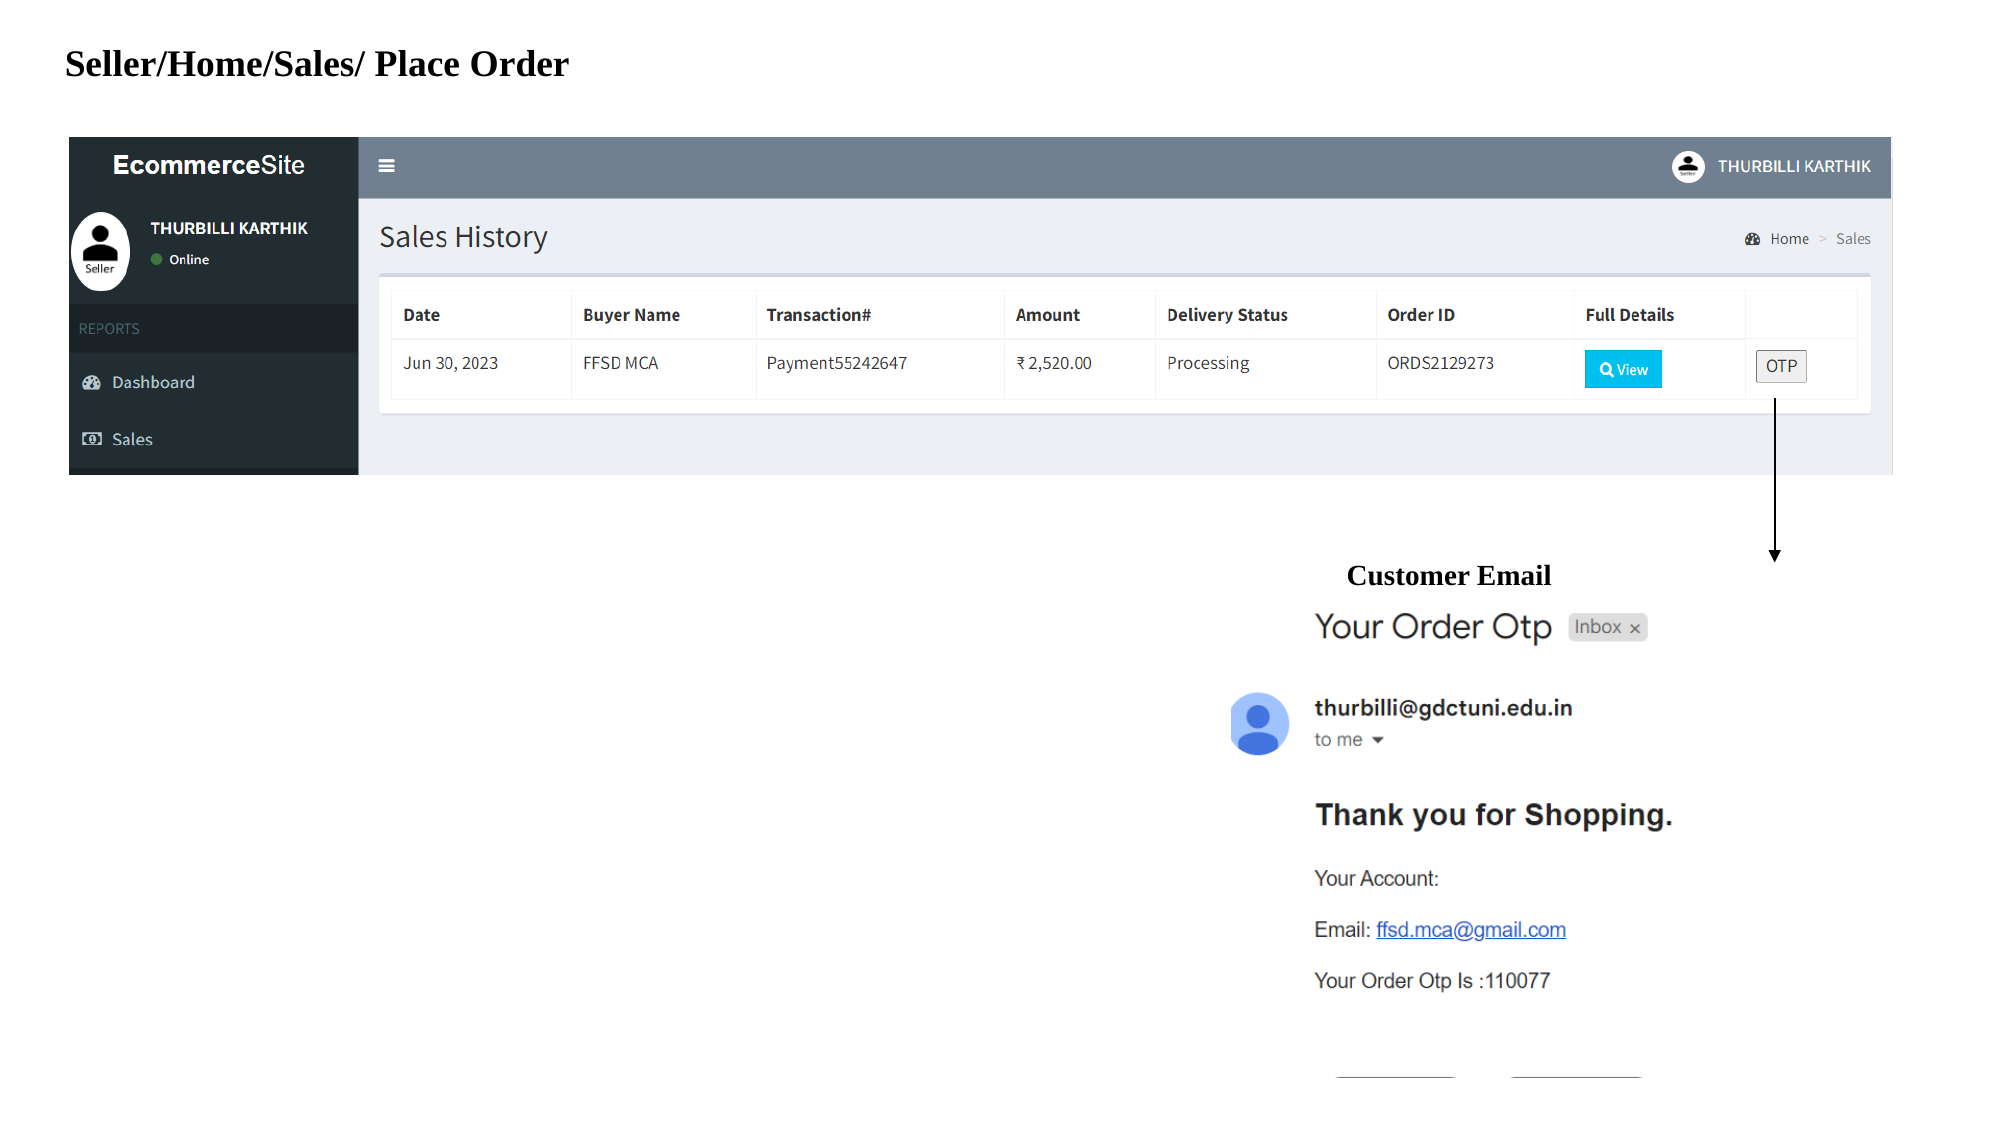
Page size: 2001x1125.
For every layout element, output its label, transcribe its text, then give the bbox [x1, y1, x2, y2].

picture [69, 137, 1893, 475]
text_box Seller/Home/Sales/ Place Order [50, 32, 1051, 92]
text_box Customer Email [1331, 548, 2000, 585]
picture [1231, 585, 2000, 1078]
